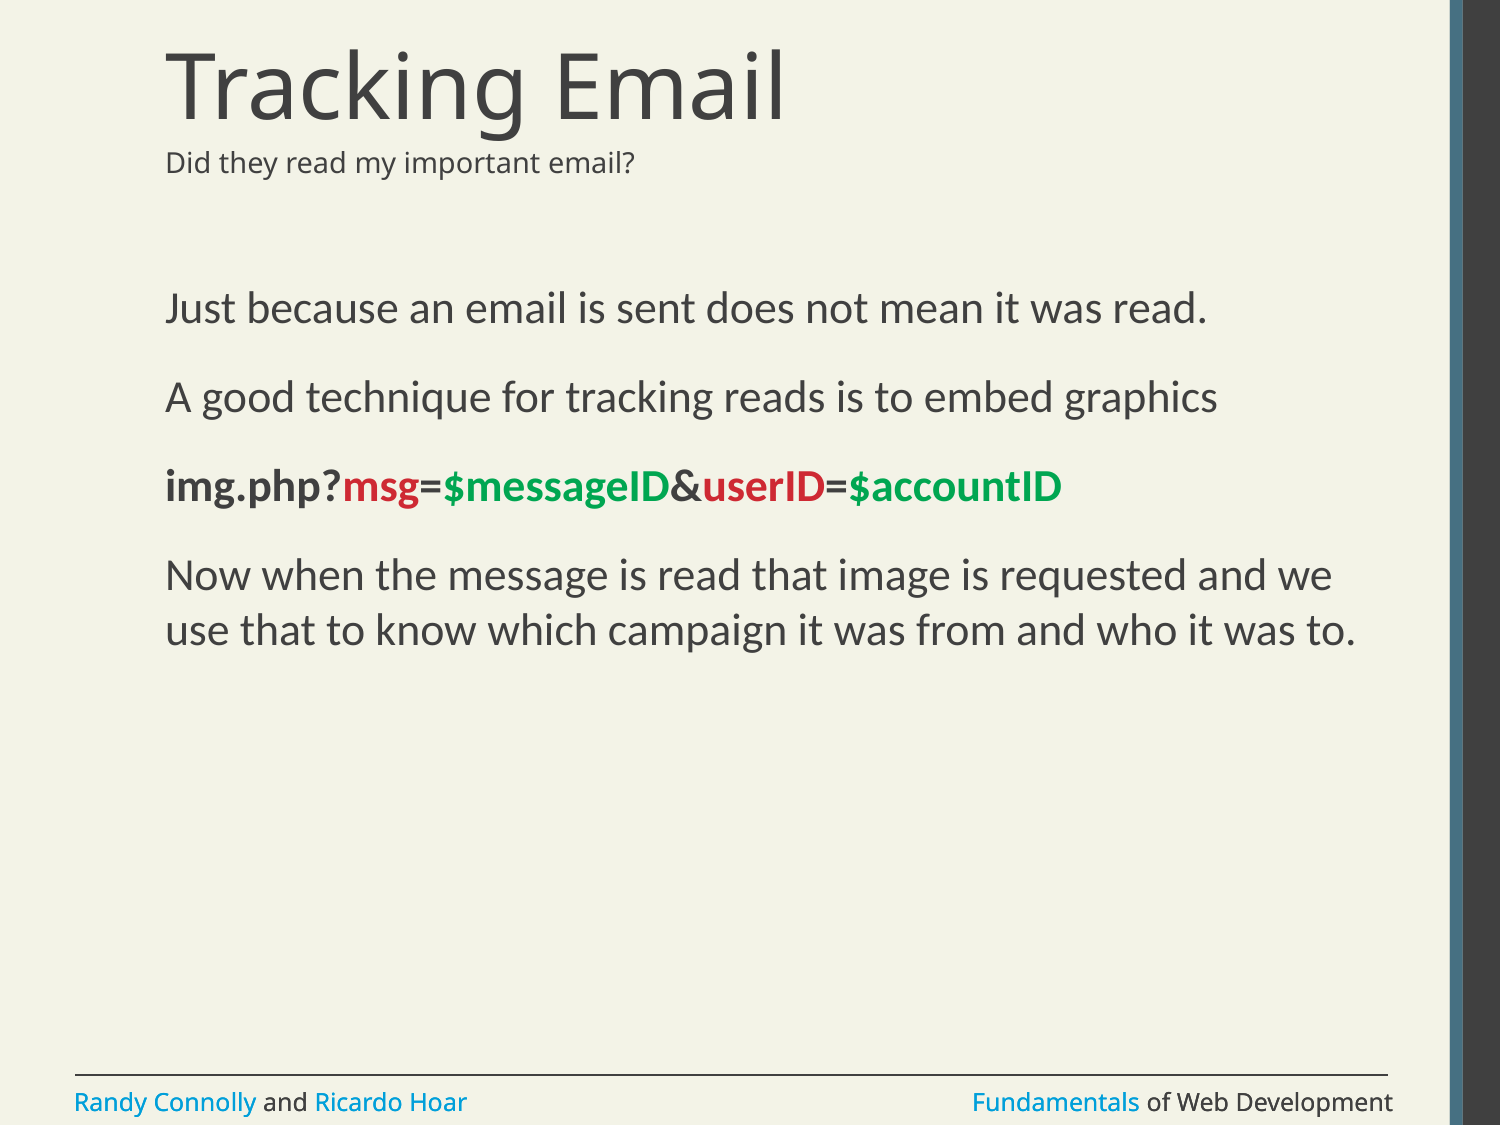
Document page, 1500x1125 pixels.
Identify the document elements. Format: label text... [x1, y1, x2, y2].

list Did they read my important email? [150, 137, 1200, 188]
list Just because an email is sent does not mean it was read. A good technique for tracking reads is to embed graphics img.php?msg=$messageID&userID=$accountID Now when the message is read that image is requested and we use that to know which campaign it was from and who it was to. [150, 270, 1375, 1013]
title Tracking Email [150, 20, 1425, 188]
